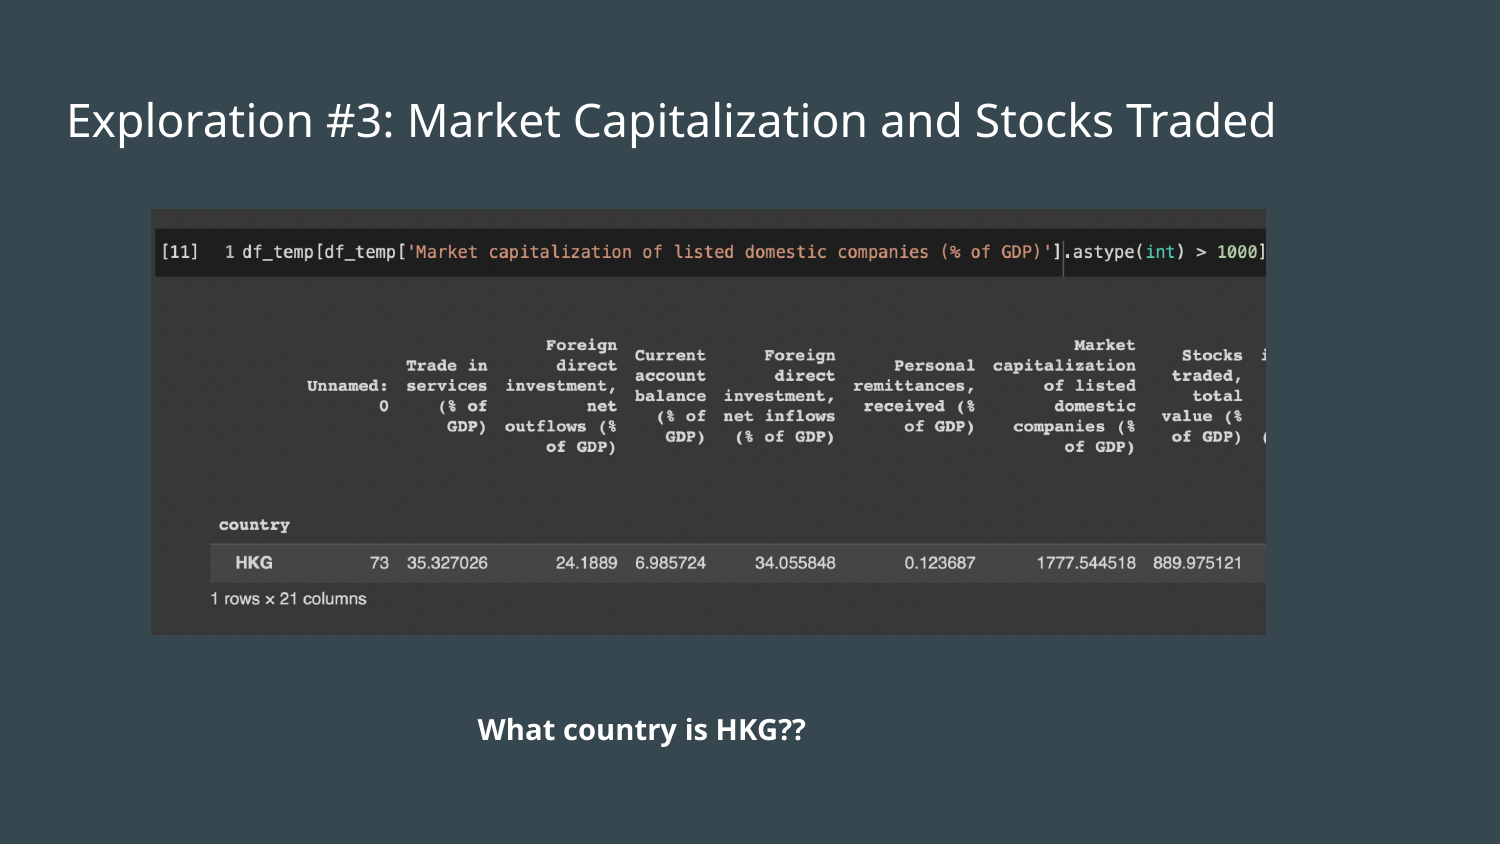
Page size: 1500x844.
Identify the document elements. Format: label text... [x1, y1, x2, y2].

title Exploration #3: Market Capitalization and Stocks Traded [51, 72, 1449, 167]
picture [151, 209, 1267, 635]
text_box What country is HKG?? [156, 695, 1128, 761]
